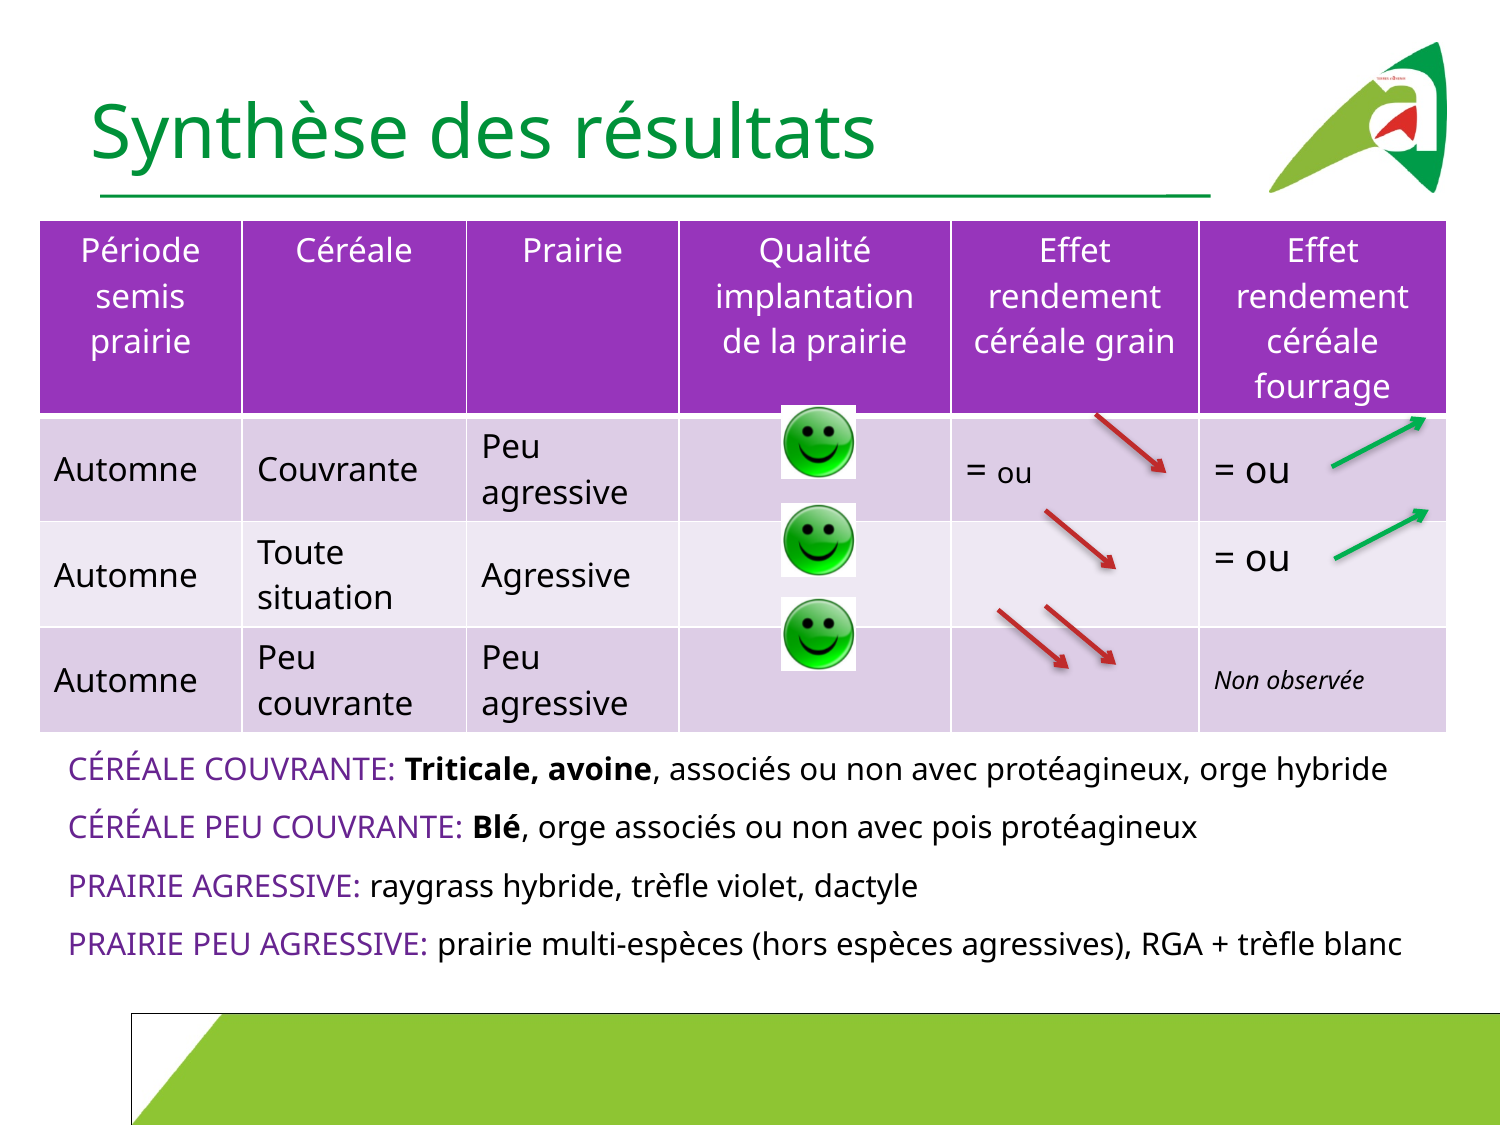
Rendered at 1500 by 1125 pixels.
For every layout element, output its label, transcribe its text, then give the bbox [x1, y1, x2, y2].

table_cell Peu couvrante [243, 628, 466, 732]
table_cell [680, 628, 950, 732]
table_cell Automne [40, 419, 241, 521]
text_box Céréale couvrante: Triticale, avoine, associés ou non avec protéagineux, orge hybride Céréale peu couvrante: Blé, orge associés ou non avec pois protéagineux Prairie agressive: raygrass hybride, trèfle violet, dactyle Prairie peu agressive: prairie multi-espèces (hors espèces agressives), RGA + trèfle blanc [53, 739, 1447, 976]
table_header Céréale [243, 221, 466, 413]
table_cell Couvrante [243, 419, 466, 521]
table_cell Peu agressive [467, 628, 678, 732]
table_header Période semis prairie [40, 221, 241, 413]
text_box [1334, 509, 1429, 560]
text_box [1095, 413, 1167, 474]
table_header Qualité implantation de la prairie [680, 221, 950, 413]
table_cell [680, 522, 950, 626]
picture [1269, 42, 1447, 193]
table_cell = ou [1200, 522, 1446, 626]
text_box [1045, 605, 1117, 665]
picture [781, 597, 856, 671]
table_cell [680, 419, 950, 521]
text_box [1331, 417, 1427, 468]
picture [131, 1013, 1500, 1125]
table_cell Automne [40, 522, 241, 626]
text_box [1045, 509, 1117, 570]
table_cell = ou [952, 419, 1198, 521]
table_cell Peu agressive [467, 419, 678, 521]
table_cell [952, 522, 1198, 626]
picture [781, 405, 856, 479]
table_header Effet rendement céréale grain [952, 221, 1198, 413]
table_cell Non observée [1200, 628, 1446, 732]
table_cell Toute situation [243, 522, 466, 626]
table_header Effet rendement céréale fourrage [1200, 221, 1446, 413]
table_header Prairie [467, 221, 678, 413]
table_cell Agressive [467, 522, 678, 626]
table_cell [952, 628, 1198, 732]
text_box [997, 609, 1070, 669]
title Synthèse des résultats [75, 50, 1350, 209]
picture [781, 503, 856, 577]
table_cell Automne [40, 628, 241, 732]
table_cell = ou [1200, 419, 1446, 521]
